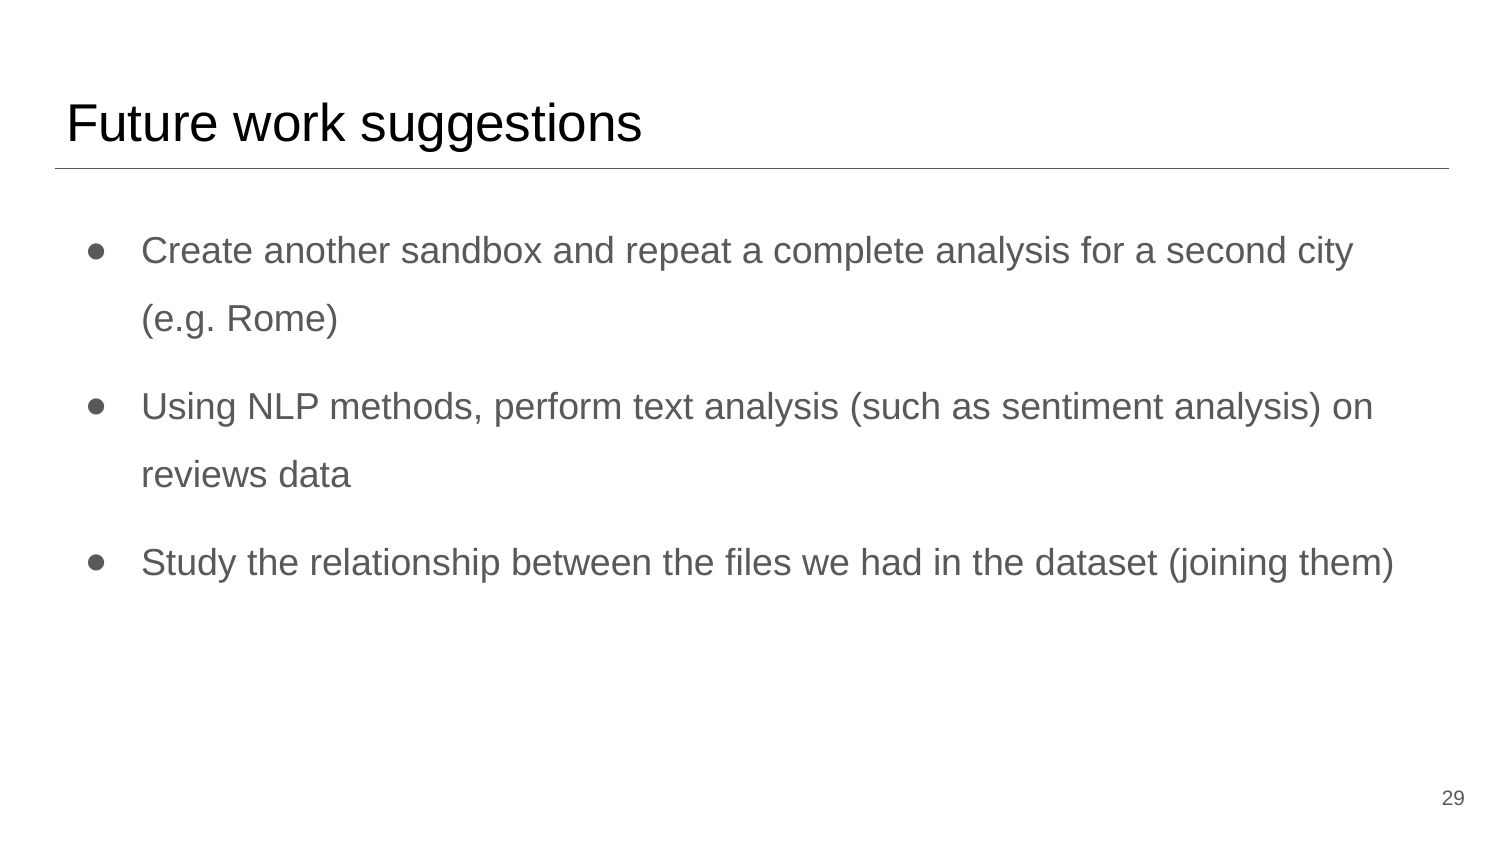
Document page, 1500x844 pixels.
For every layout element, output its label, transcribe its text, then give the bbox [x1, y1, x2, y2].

list Create another sandbox and repeat a complete analysis for a second city (e.g. Rome) Using NLP methods, perform text analysis (such as sentiment analysis) on reviews data Study the relationship between the files we had in the dataset (joining them) [51, 189, 1449, 750]
title Future work suggestions [51, 72, 1449, 167]
slide_number ‹#› [1389, 764, 1480, 830]
